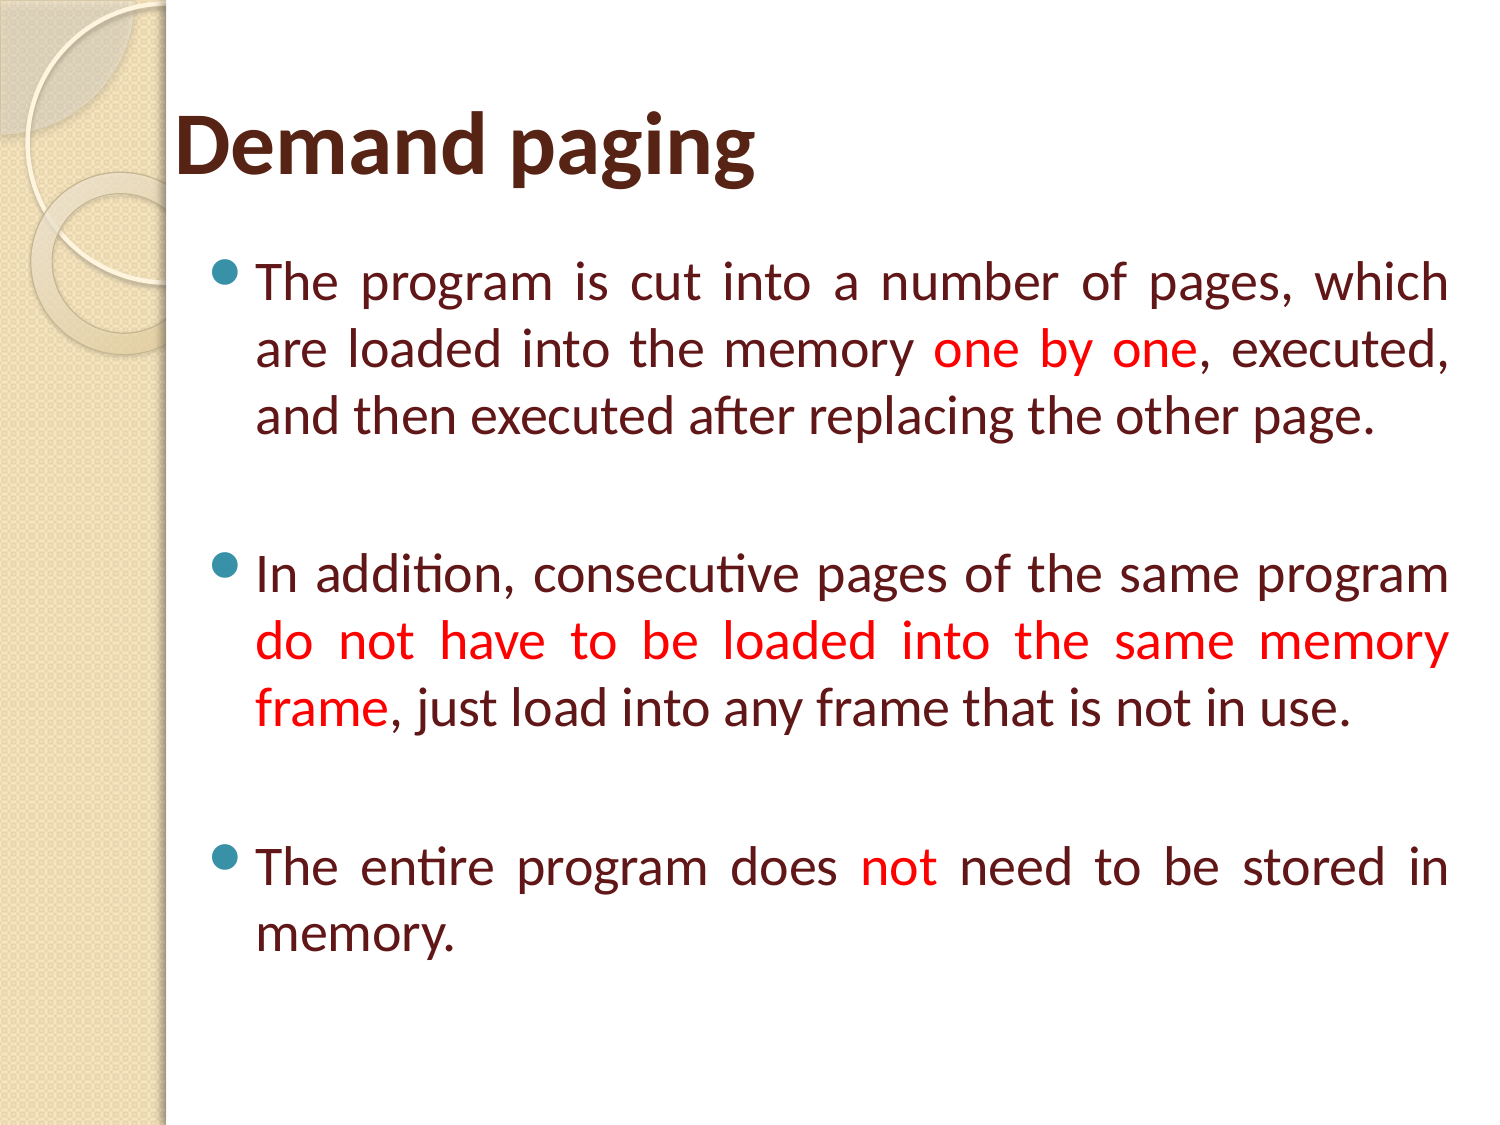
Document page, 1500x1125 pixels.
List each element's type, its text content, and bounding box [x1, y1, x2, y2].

title Demand paging [159, 45, 1466, 233]
list The program is cut into a number of pages, which are loaded into the memory one by one, executed, and then executed after replacing the other page. In addition, consecutive pages of the same program do not have to be loaded into the same memory frame, just load into any frame that is not in use. The entire program does not need to be stored in memory. [183, 237, 1466, 1025]
